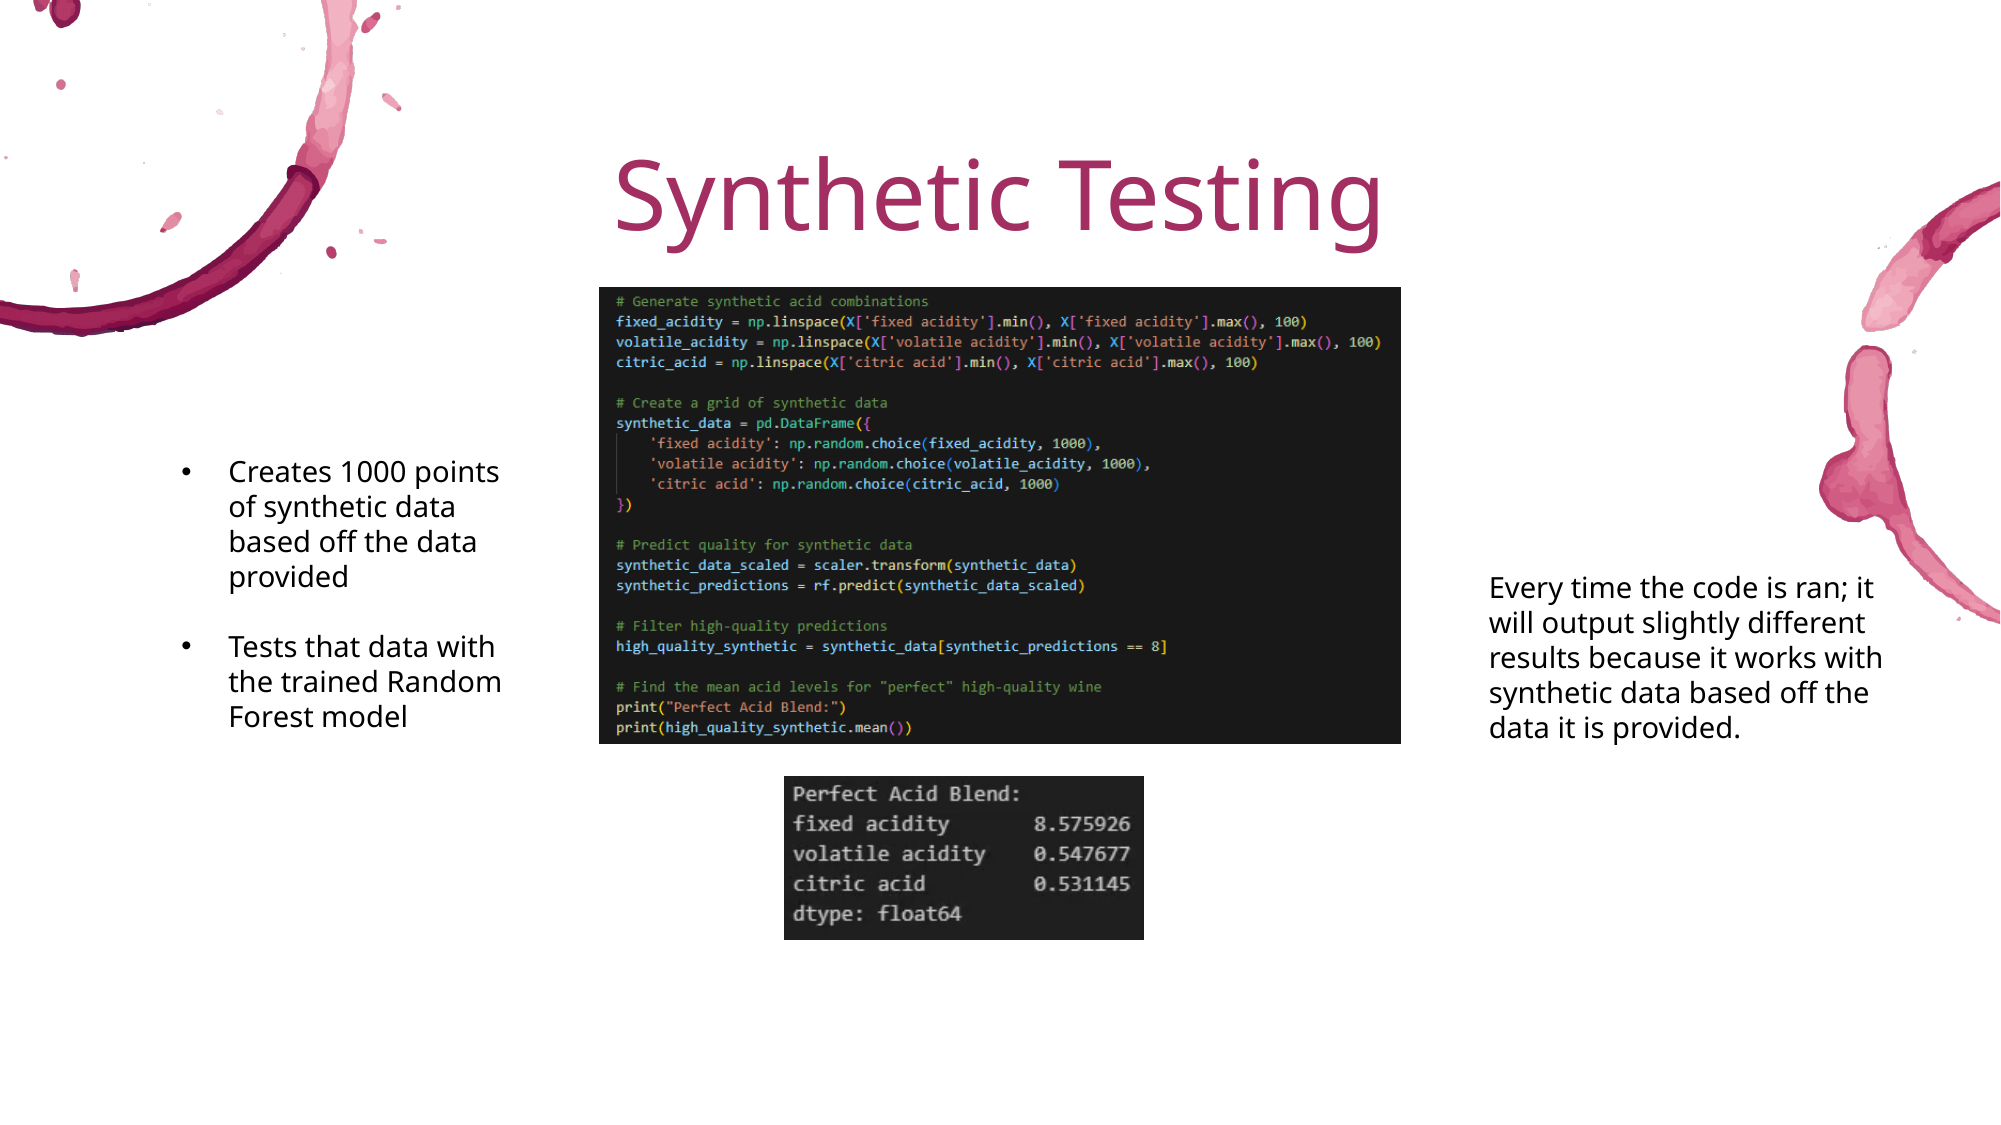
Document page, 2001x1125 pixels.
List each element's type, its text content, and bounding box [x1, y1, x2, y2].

text_box Creates 1000 points of synthetic data based off the data provided Tests that data with the trained Random Forest model [166, 446, 527, 741]
picture [599, 287, 1401, 745]
picture [784, 776, 1145, 940]
text_box Every time the code is ran; it will output slightly different results because it works with synthetic data based off the data it is provided. [1473, 562, 1918, 752]
picture [0, 0, 415, 339]
title Synthetic Testing [156, 117, 1844, 242]
picture [1811, 155, 2001, 659]
